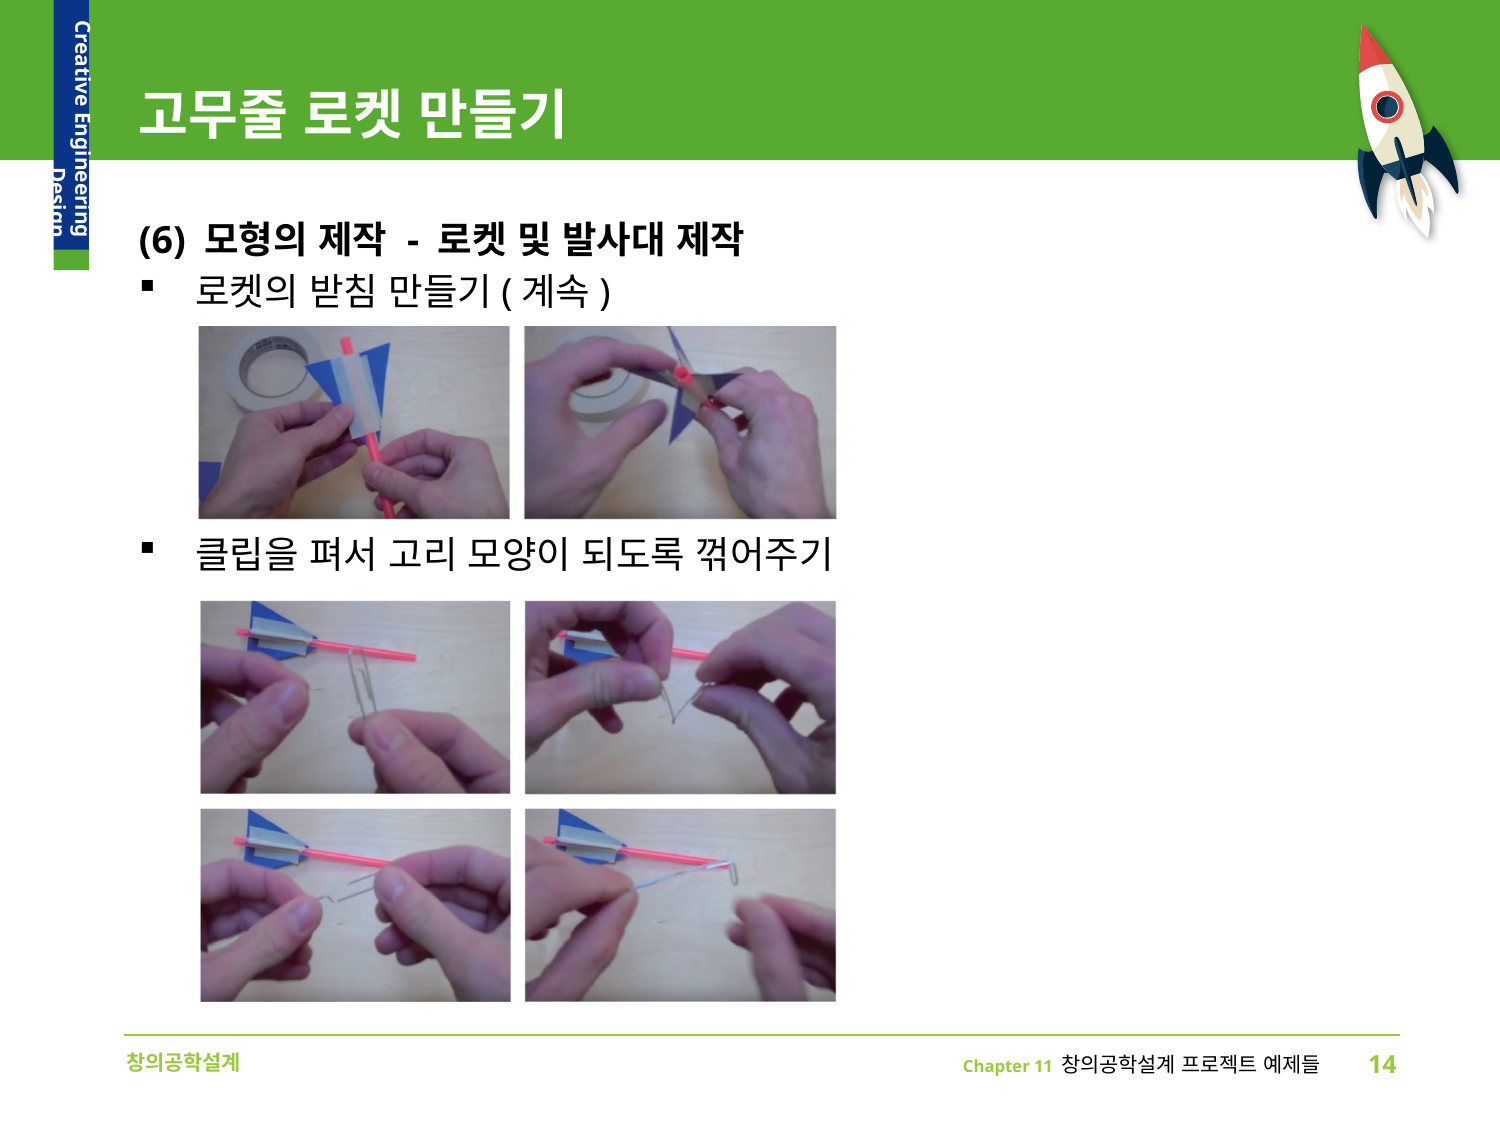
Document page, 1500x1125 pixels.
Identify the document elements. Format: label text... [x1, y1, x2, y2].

list (6) 모형의 제작 - 로켓 및 발사대 제작 로켓의 받침 만들기(계속) 클립을 펴서 고리 모양이 되도록 꺾어주기 [123, 208, 1400, 965]
picture [185, 326, 848, 523]
title 고무줄 로켓 만들기 [123, 66, 1400, 159]
picture [182, 587, 855, 1002]
